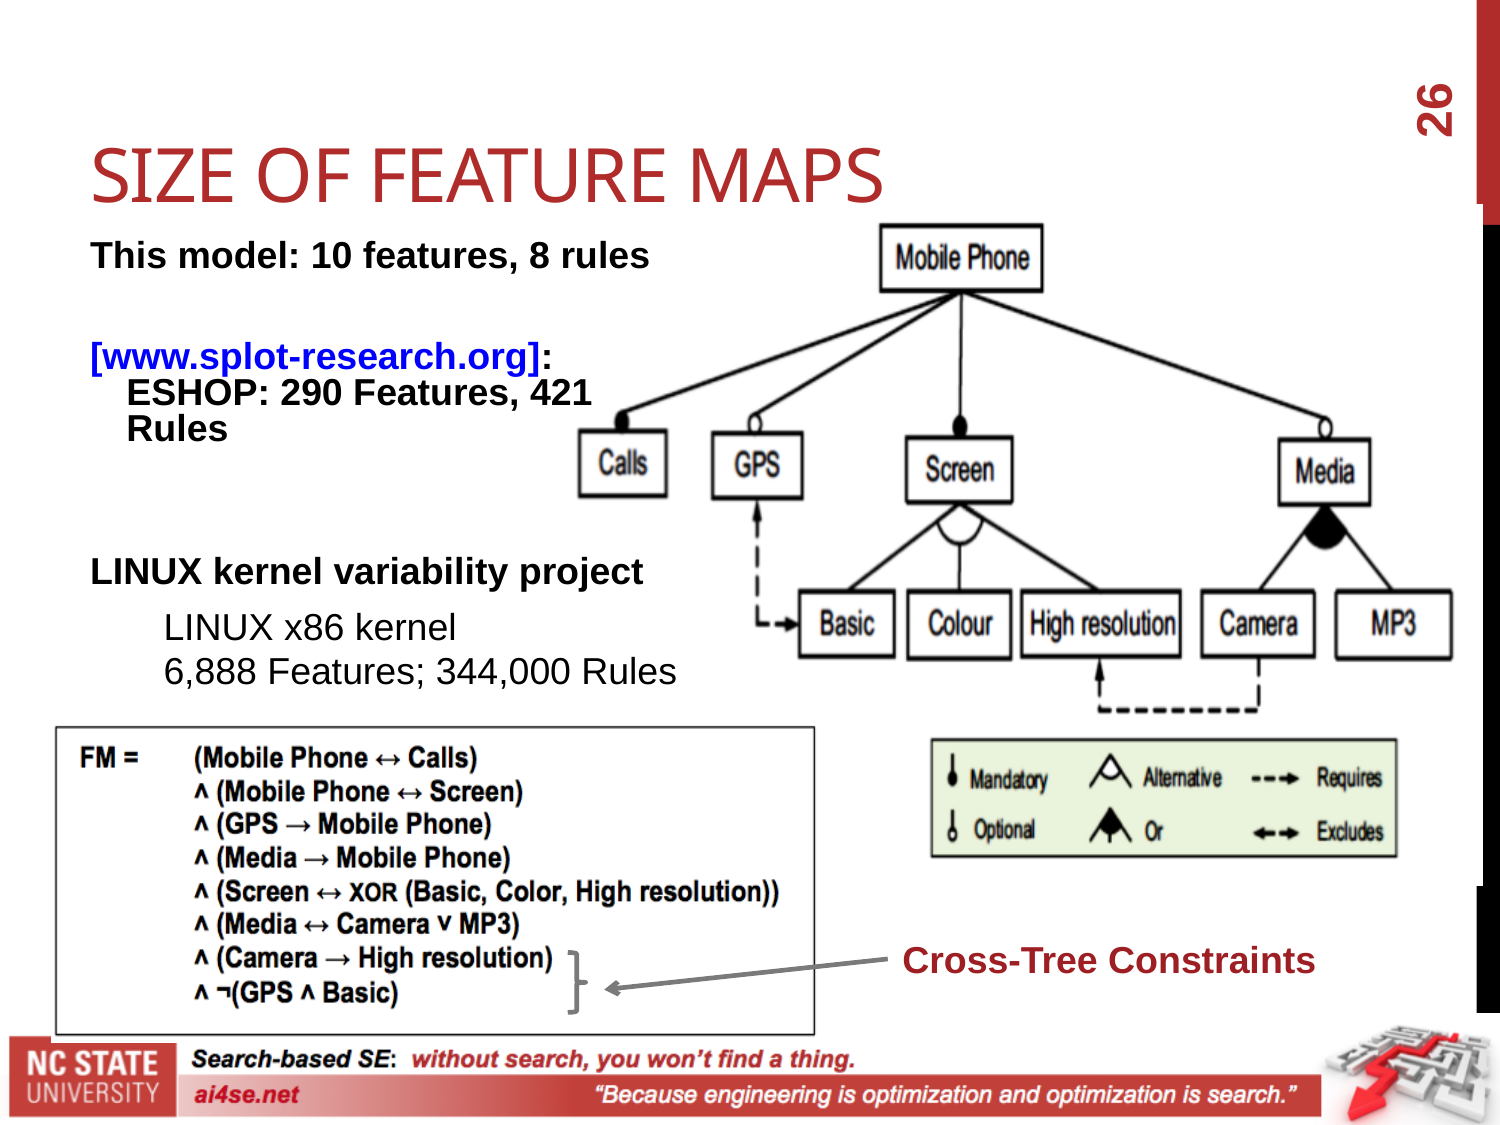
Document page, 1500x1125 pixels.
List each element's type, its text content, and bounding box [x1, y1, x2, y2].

picture [0, 204, 1500, 1125]
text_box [603, 958, 919, 991]
slide_number 26 [1401, 0, 1462, 154]
text_box Cross-Tree Constraints [887, 929, 1332, 989]
title Size of feature maps [75, 0, 1309, 225]
list This model: 10 features, 8 rules [www.splot-research.org]: ESHOP: 290 Features, 421 Rules LINUX kernel variability project LINUX x86 kernel 6,888 Features; 344,000 Rules [75, 232, 532, 715]
